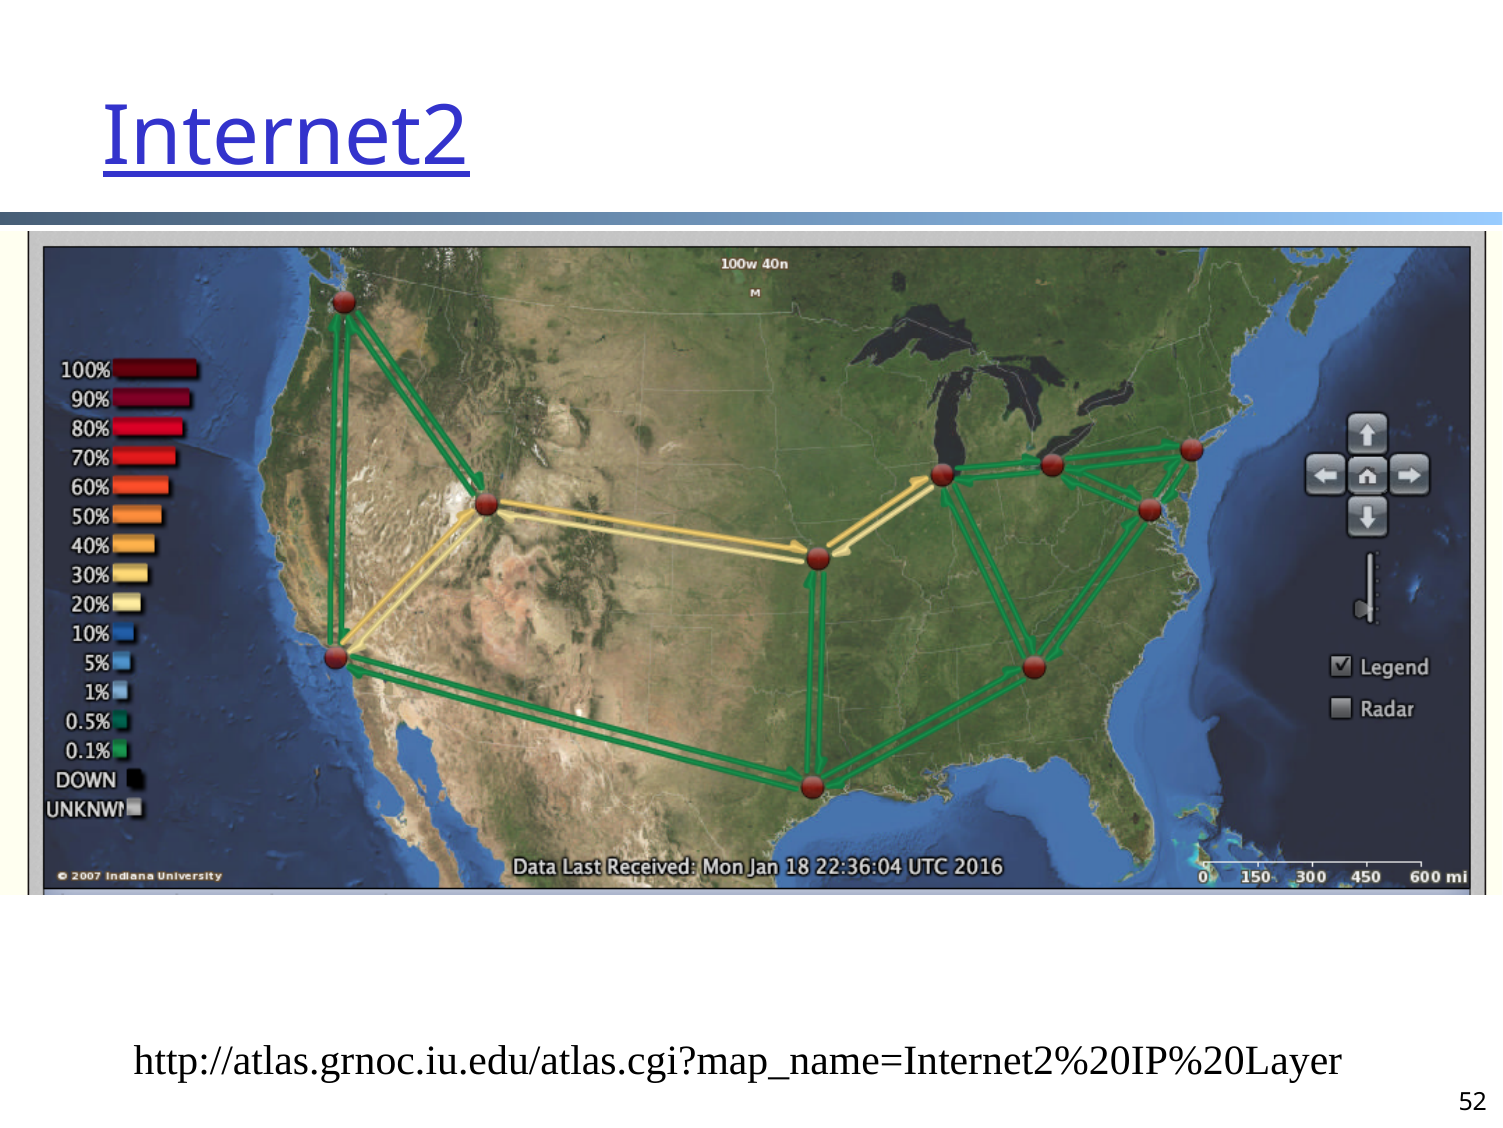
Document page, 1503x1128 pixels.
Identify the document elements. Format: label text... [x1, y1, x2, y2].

slide_number 52 [1151, 1051, 1503, 1128]
title Internet2 [87, 37, 1365, 226]
picture [0, 230, 1503, 895]
text_box http://atlas.grnoc.iu.edu/atlas.cgi?map_name=Internet2%20IP%20Layer [63, 1026, 1414, 1091]
